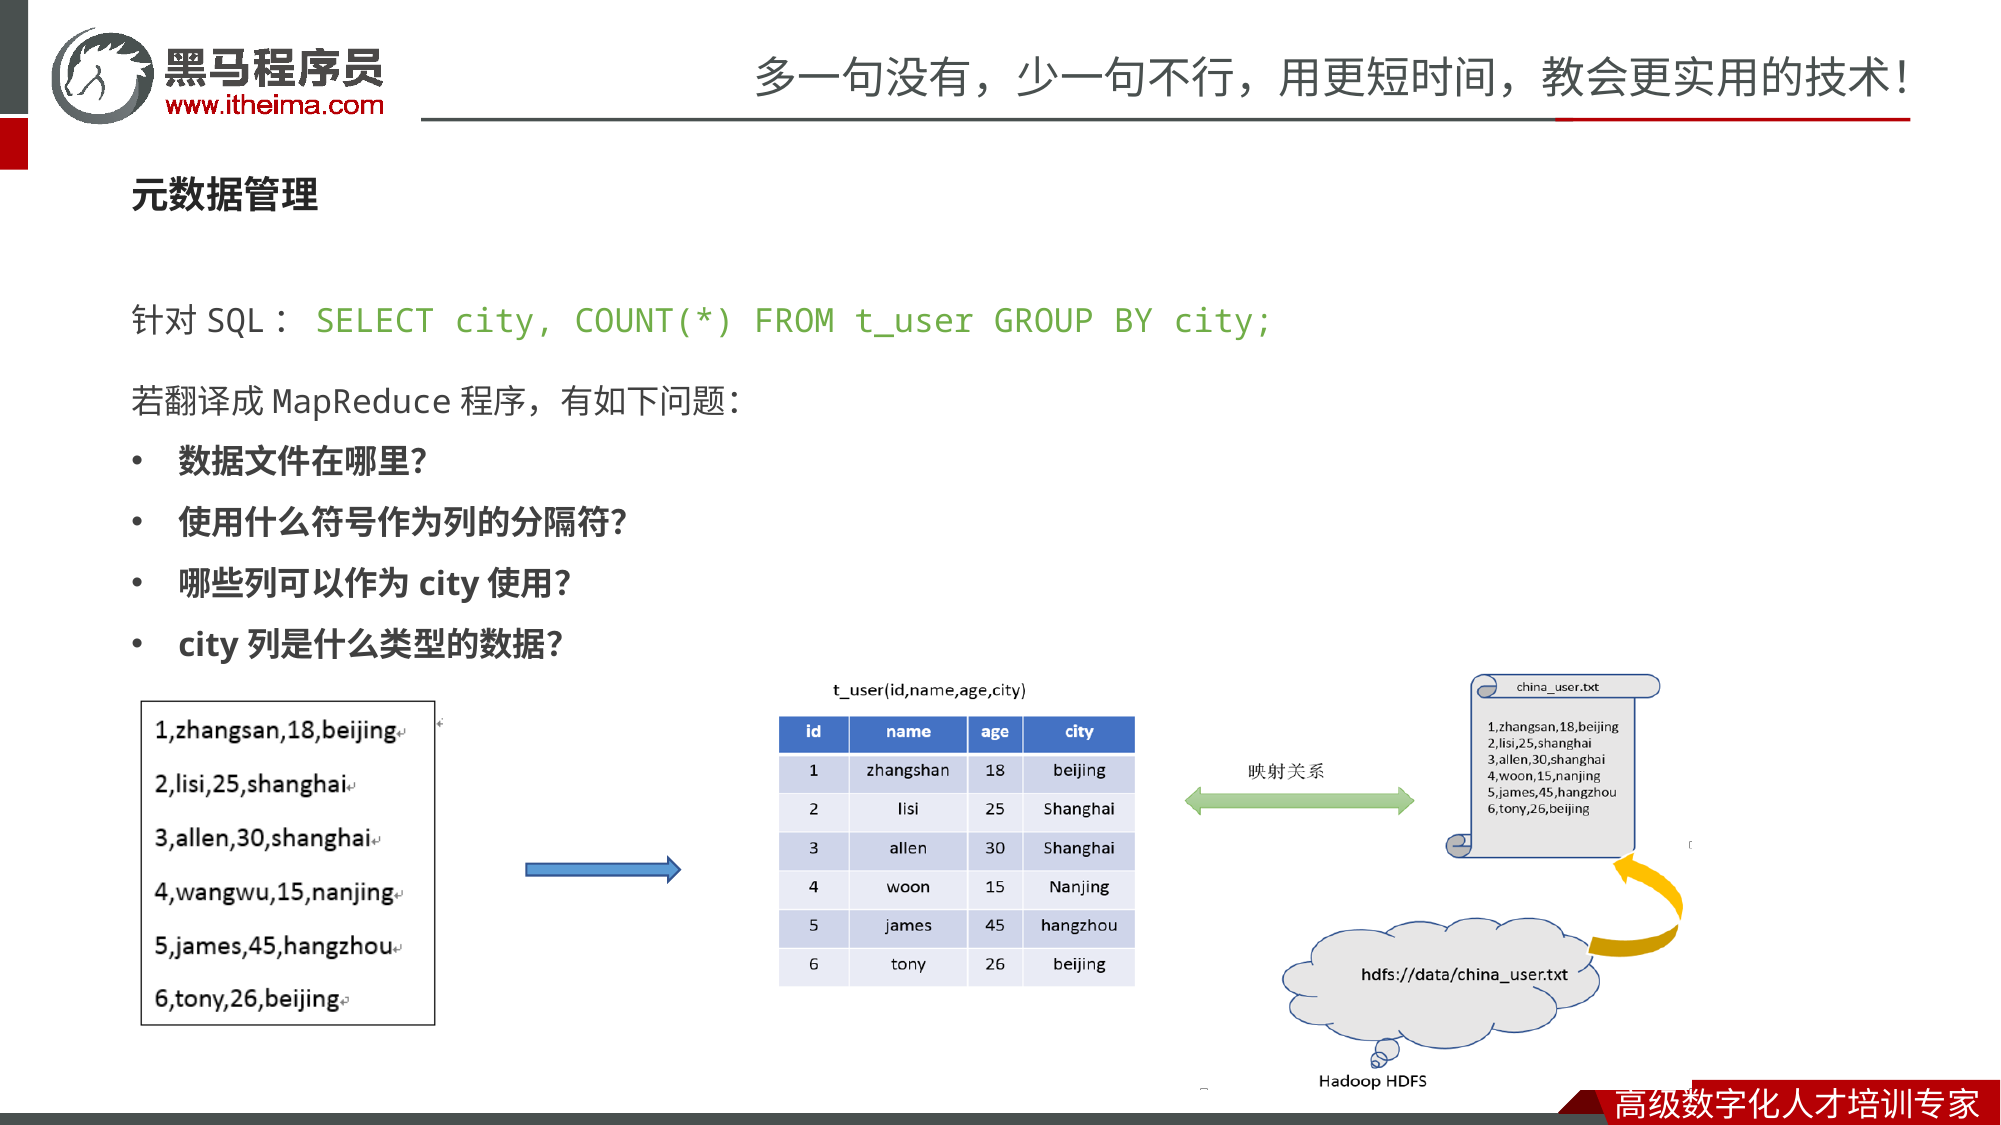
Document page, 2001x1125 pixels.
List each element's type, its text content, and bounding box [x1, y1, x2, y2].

list 元数据管理 [116, 154, 1872, 239]
picture [50, 26, 384, 125]
list 针对SQL：SELECT city, COUNT(*) FROM t_user GROUP BY city; 若翻译成MapReduce程序，有如下问题： 数据文件在哪里？ 使用什么符号作为列的分隔符？ 哪些列可以作为city使用？ city列是什么类型的数据？ [116, 271, 1872, 964]
picture [137, 692, 443, 1032]
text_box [526, 656, 1692, 1090]
